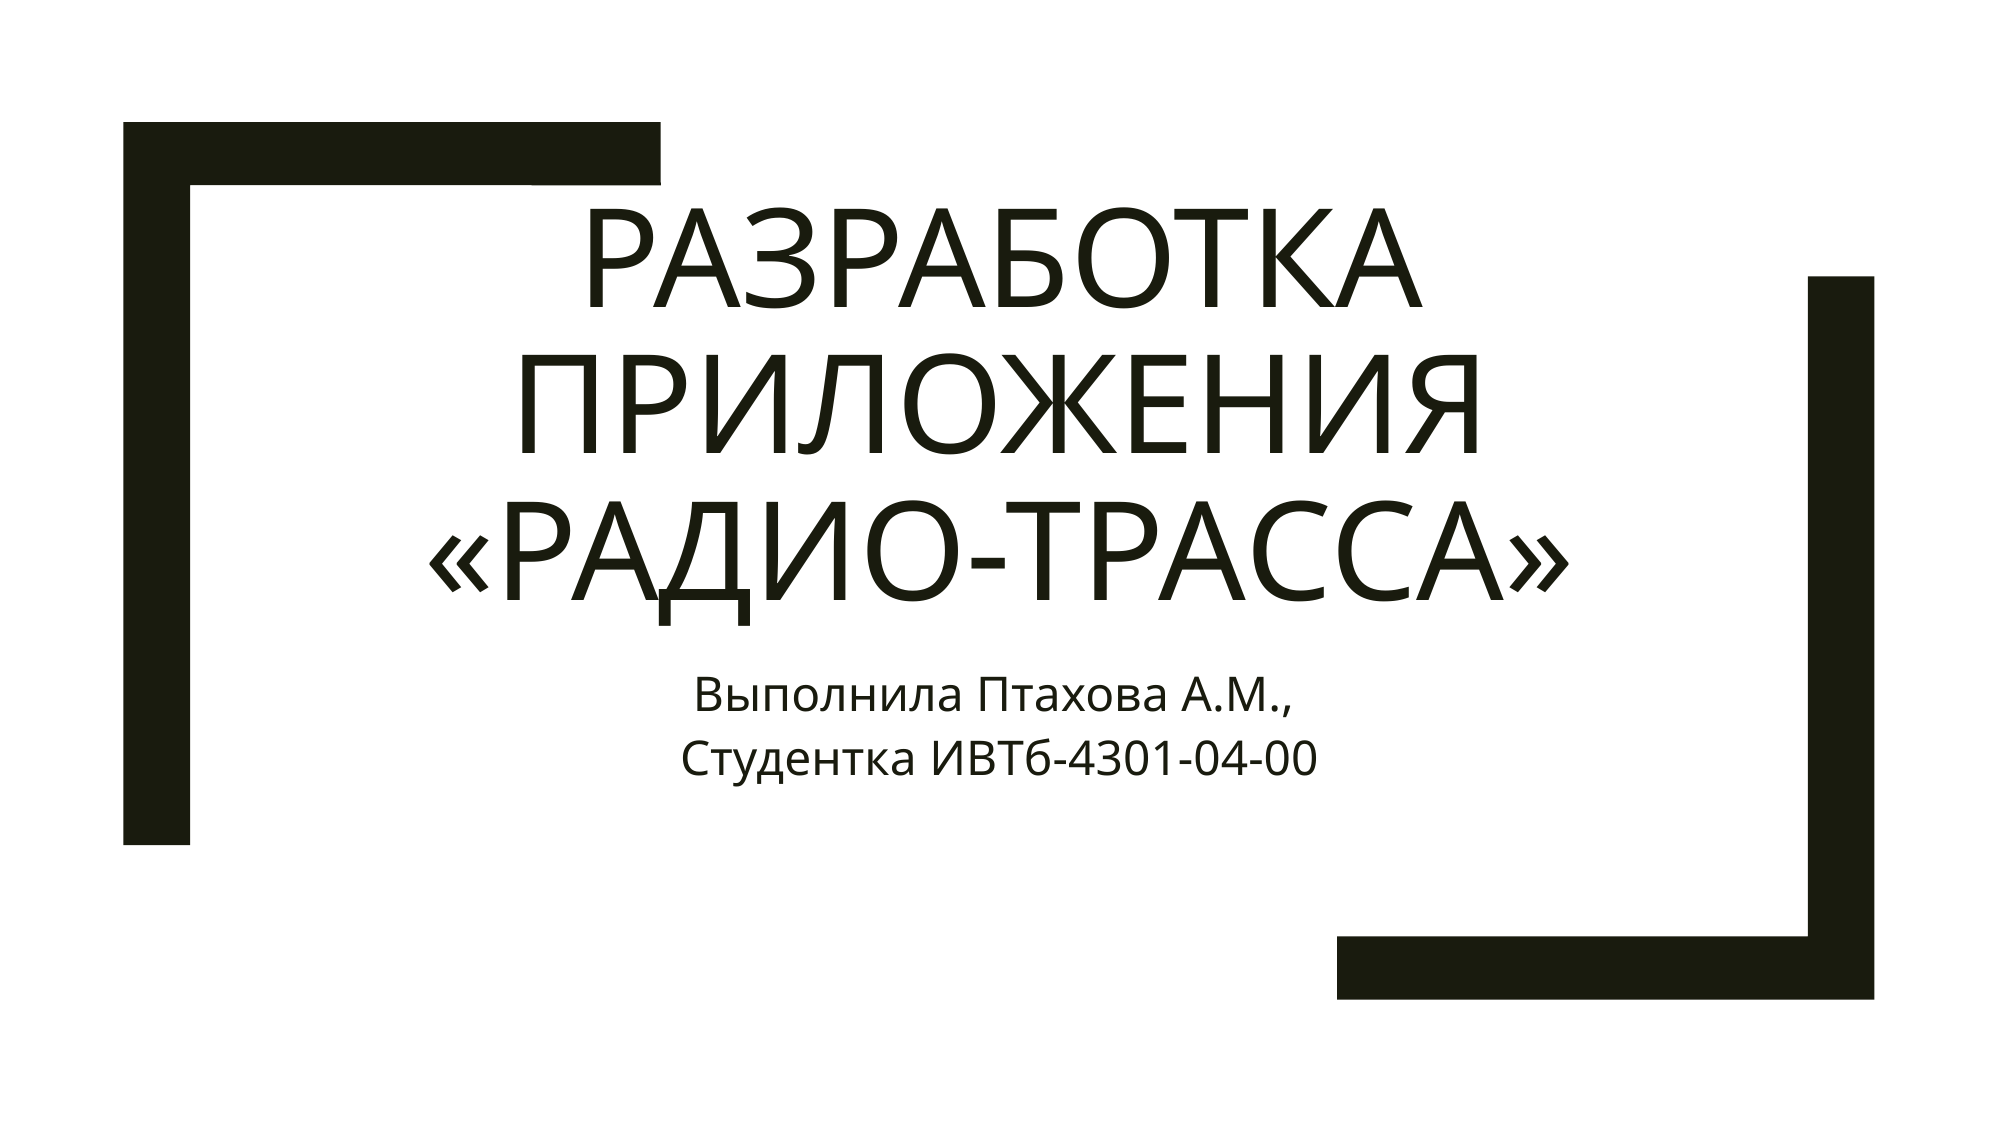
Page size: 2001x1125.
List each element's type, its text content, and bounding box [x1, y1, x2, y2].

title Разработка приложения «Радио-Трасса» [314, 293, 1686, 638]
subtitle Выполнила Птахова А.М., Студентка ИВТб-4301-04-00 [439, 649, 1561, 828]
